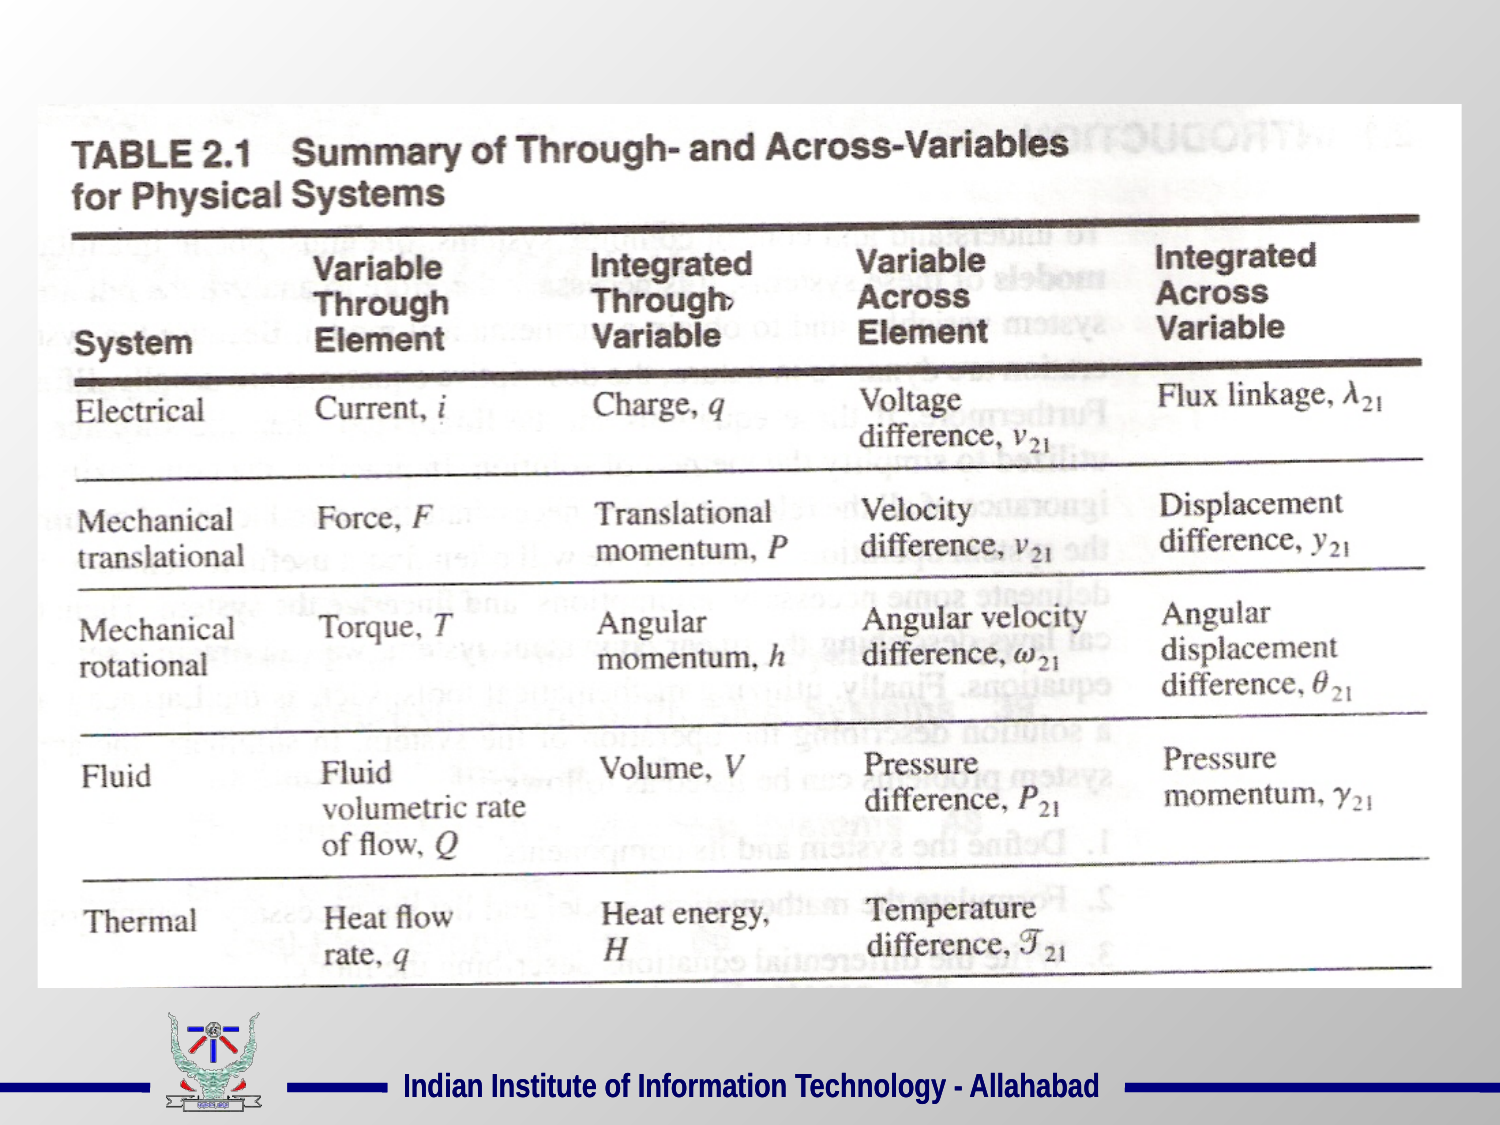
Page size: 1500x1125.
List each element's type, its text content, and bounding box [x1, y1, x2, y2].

text_box Indian Institute of Information Technology - Allahabad [388, 1057, 1117, 1112]
picture [166, 1012, 264, 1113]
picture [37, 104, 1462, 988]
